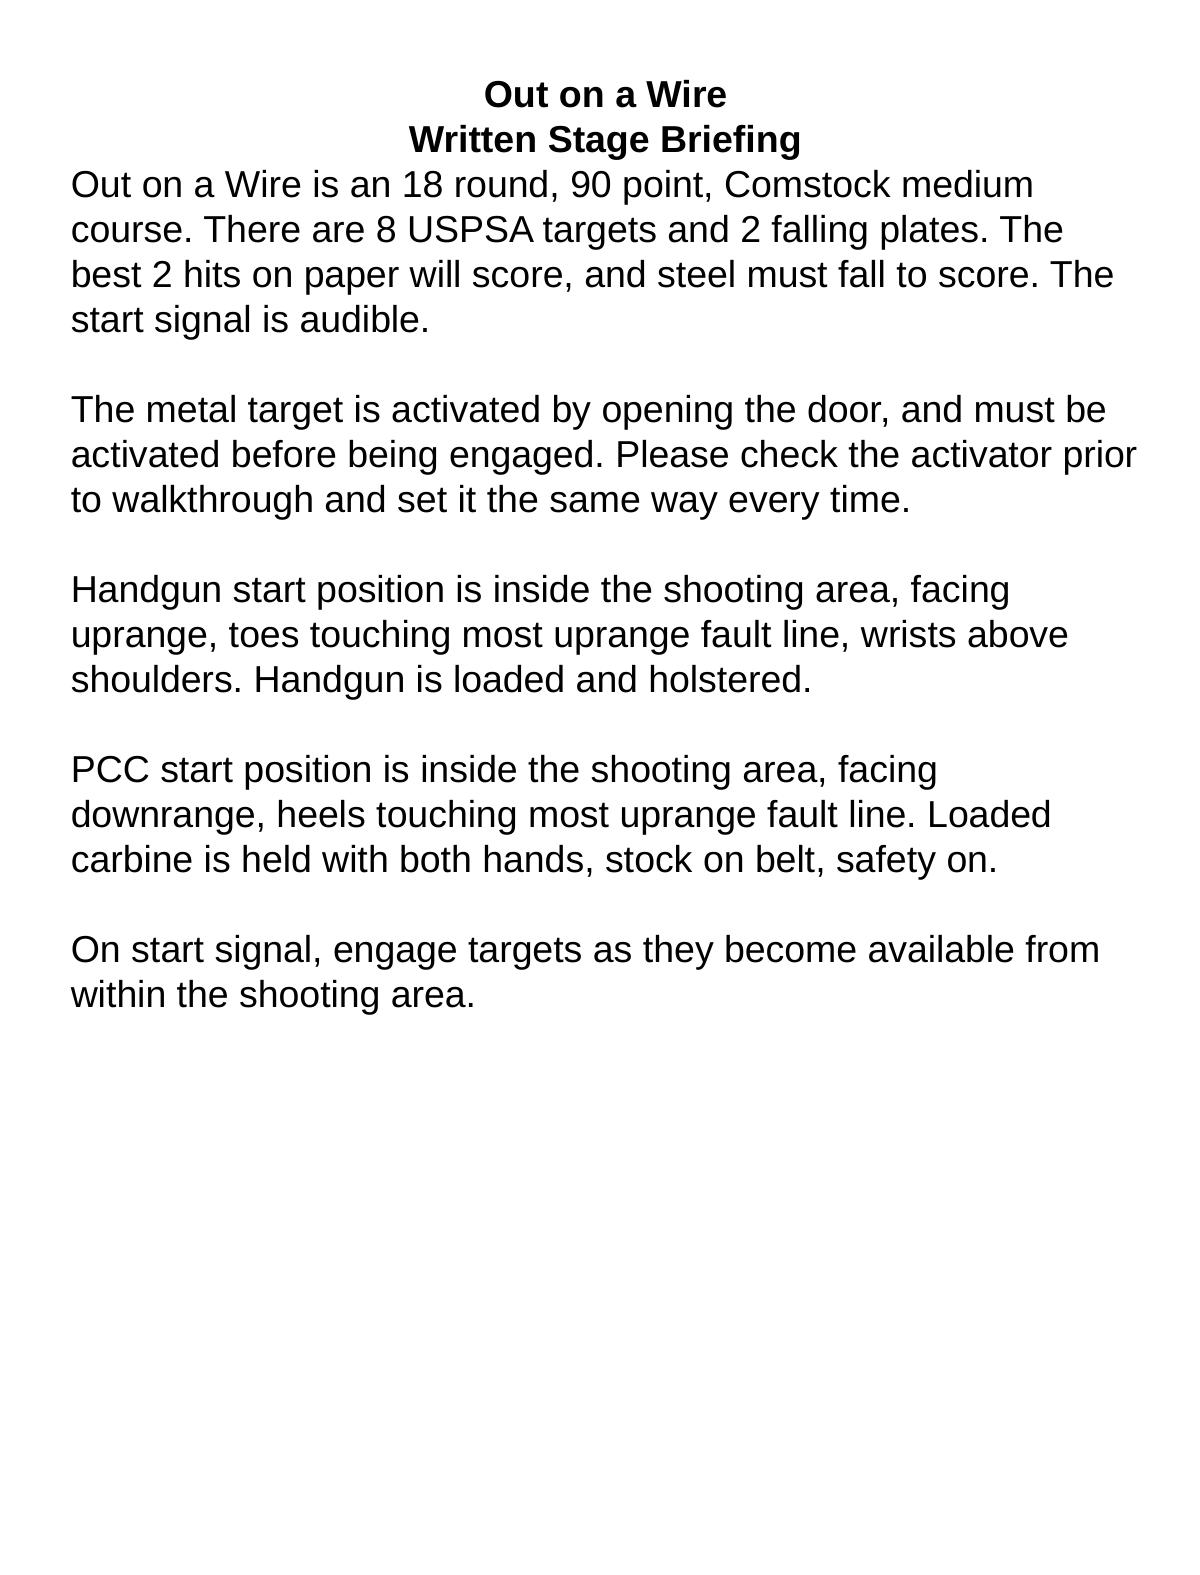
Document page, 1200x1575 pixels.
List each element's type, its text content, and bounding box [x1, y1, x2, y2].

text_box Out on a Wire Written Stage Briefing Out on a Wire is an 18 round, 90 point, Comstock medium course. There are 8 USPSA targets and 2 falling plates. The best 2 hits on paper will score, and steel must fall to score. The start signal is audible. The metal target is activated by opening the door, and must be activated before being engaged. Please check the activator prior to walkthrough and set it the same way every time. Handgun start position is inside the shooting area, facing uprange, toes touching most uprange fault line, wrists above shoulders. Handgun is loaded and holstered. PCC start position is inside the shooting area, facing downrange, heels touching most uprange fault line. Loaded carbine is held with both hands, stock on belt, safety on. On start signal, engage targets as they become available from within the shooting area. [56, 63, 1156, 1023]
